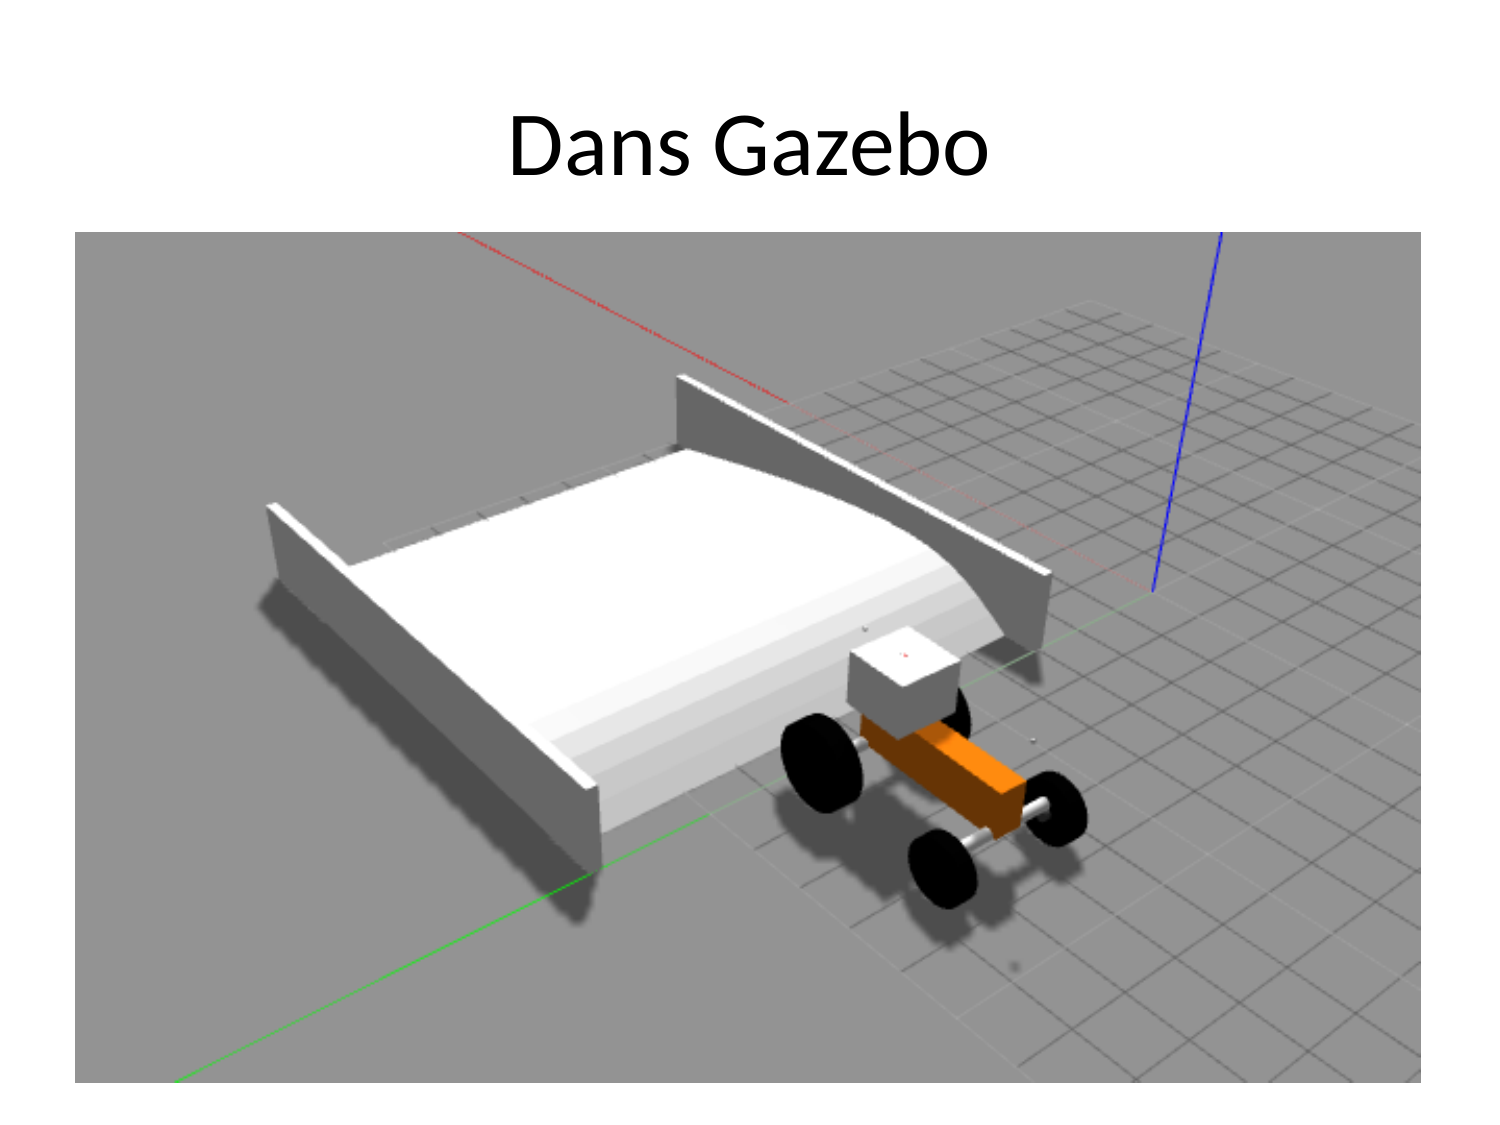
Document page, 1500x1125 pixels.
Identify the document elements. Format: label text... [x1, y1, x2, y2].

title Dans Gazebo [75, 45, 1425, 233]
picture [74, 232, 1422, 1083]
